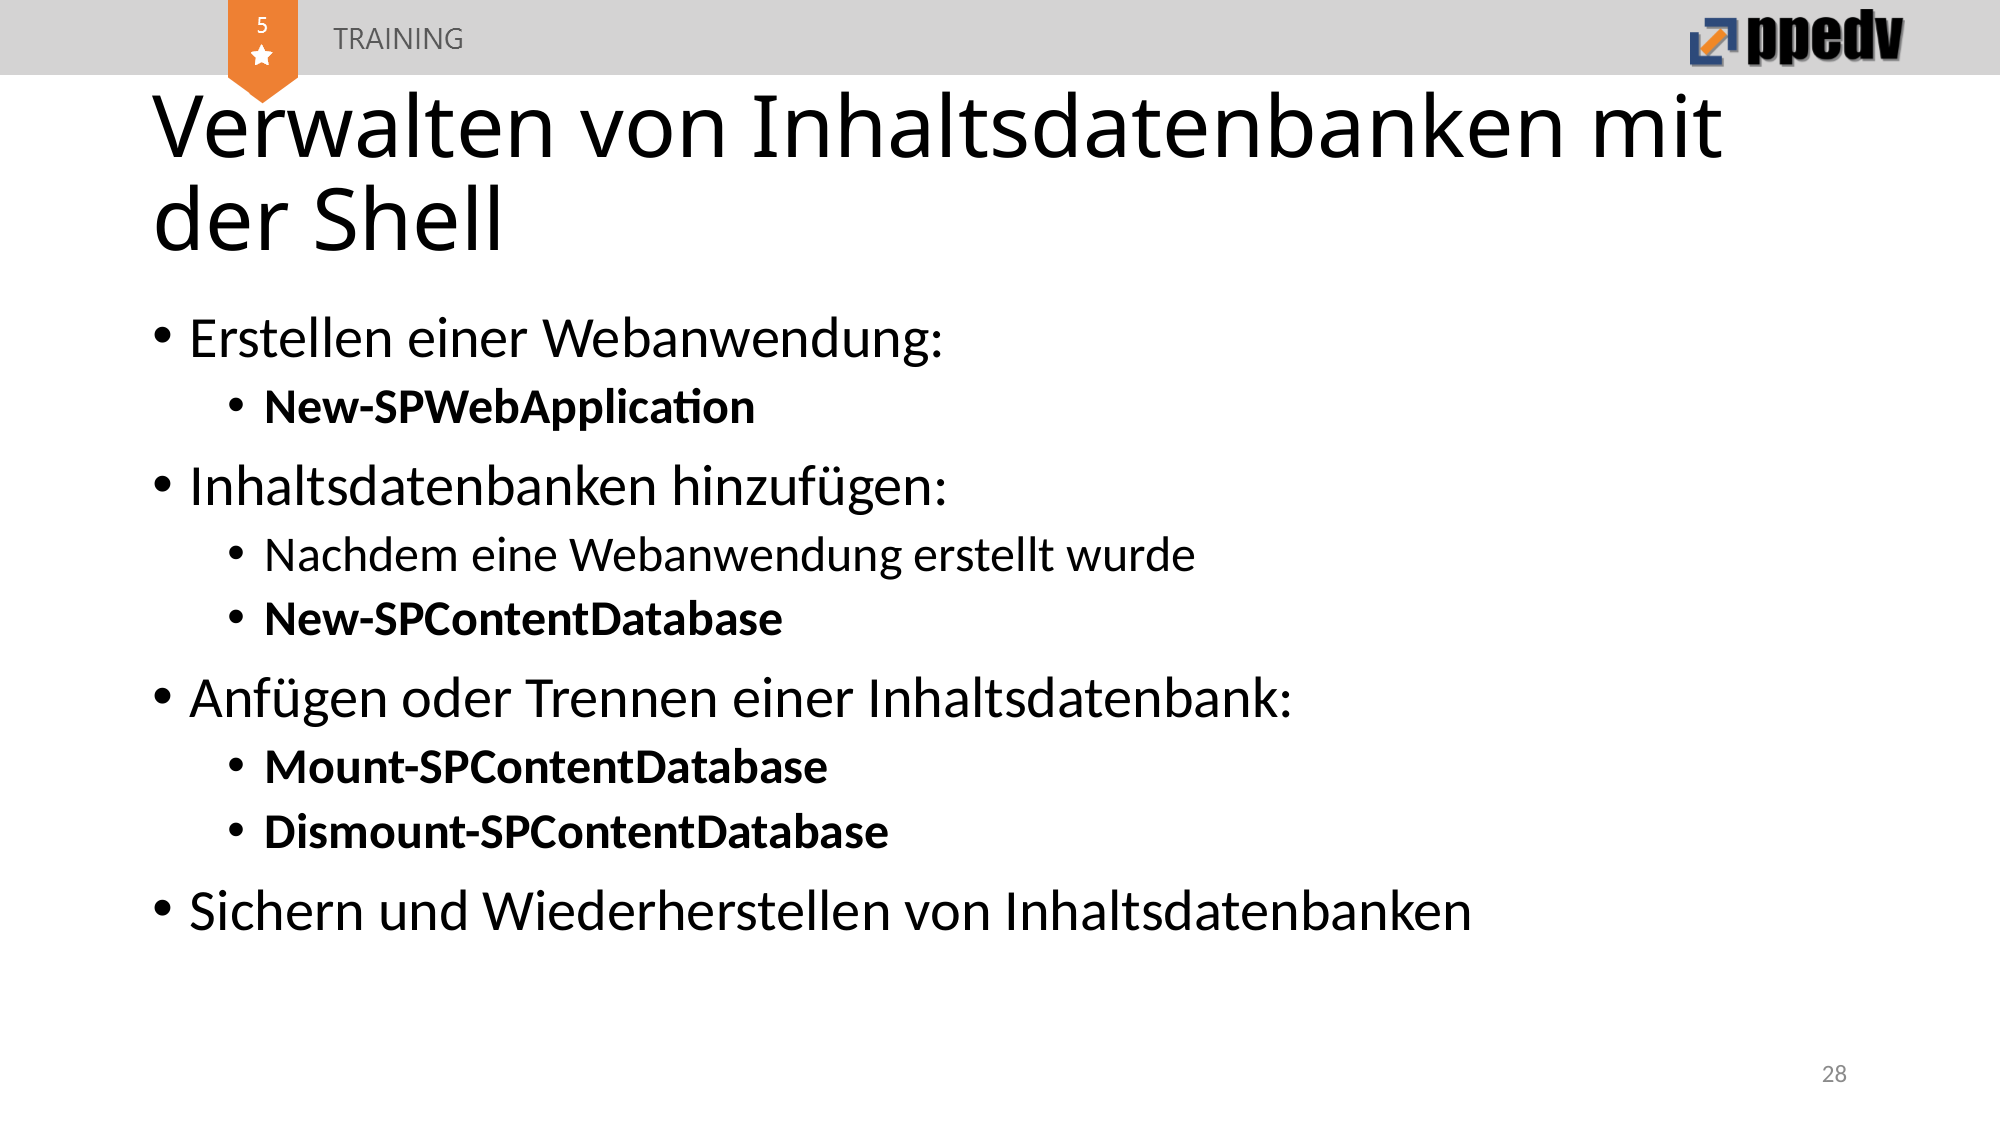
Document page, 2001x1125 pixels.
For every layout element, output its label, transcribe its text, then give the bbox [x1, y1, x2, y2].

picture [0, 0, 2000, 104]
slide_number 28 [1412, 1042, 1863, 1103]
title Verwalten von Inhaltsdatenbanken mit der Shell [137, 75, 1863, 278]
list Erstellen einer Webanwendung: New-SPWebApplication Inhaltsdatenbanken hinzufügen: Nachdem eine Webanwendung erstellt wurde New-SPContentDatabase Anfügen oder Trennen einer Inhaltsdatenbank: Mount-SPContentDatabase Dismount-SPContentDatabase Sichern und Wiederherstellen von Inhaltsdatenbanken [137, 299, 1863, 1014]
